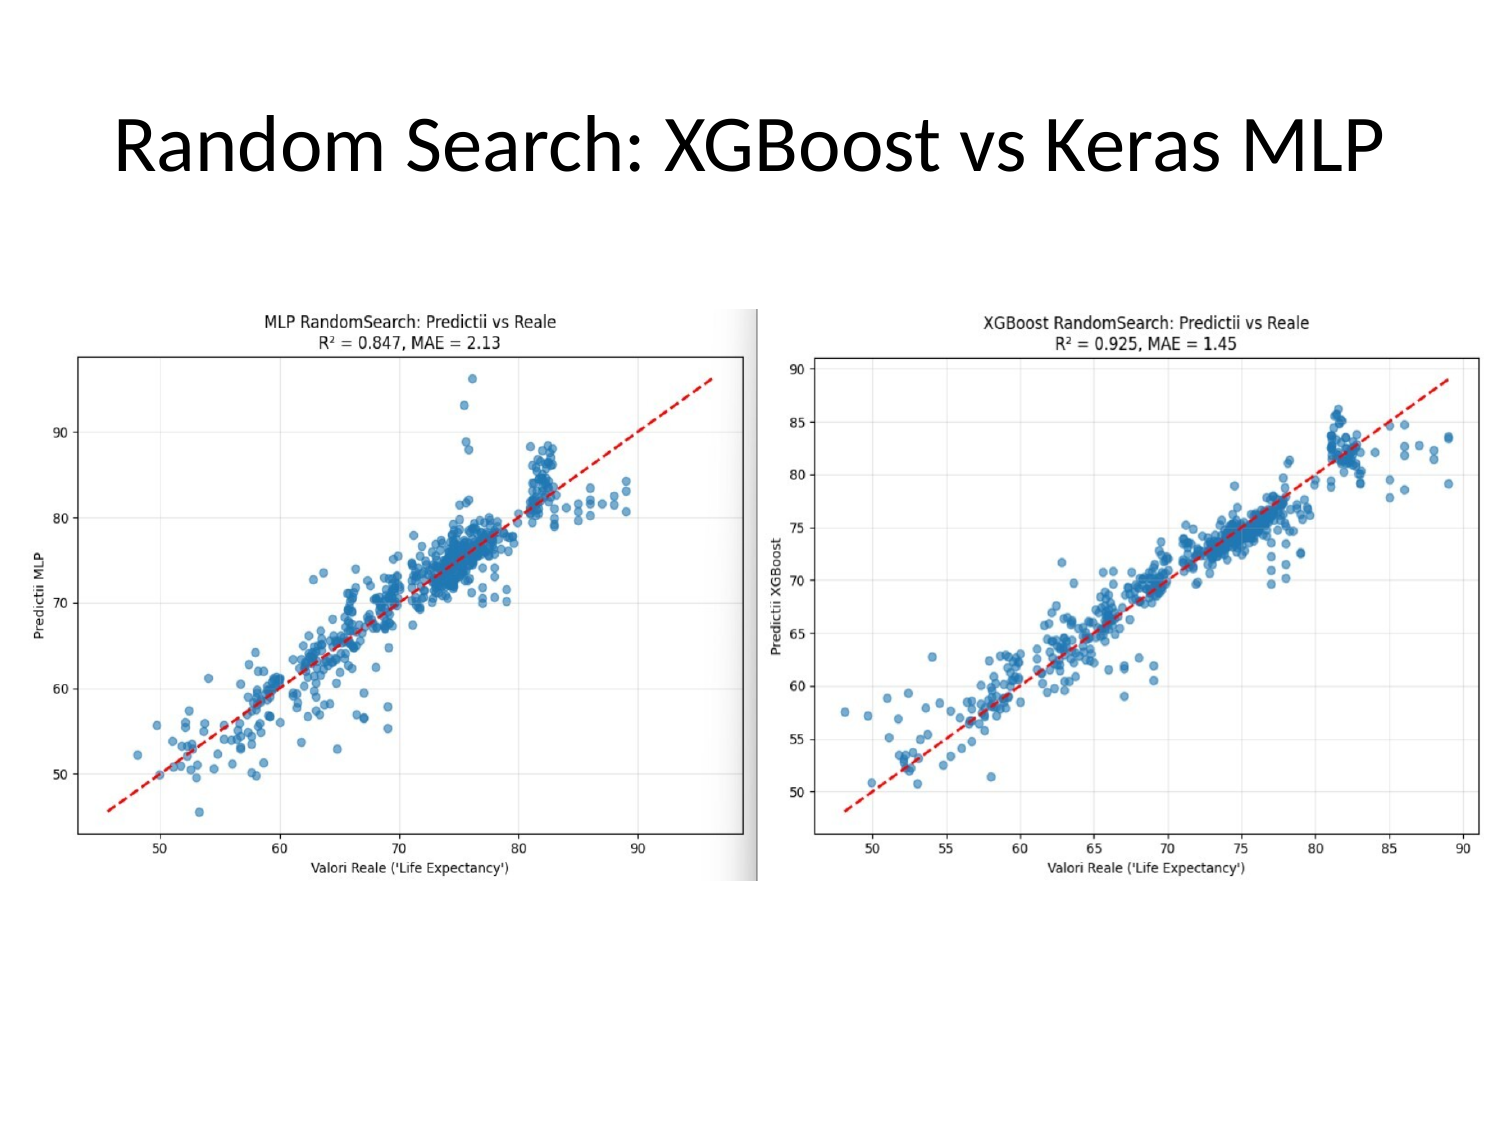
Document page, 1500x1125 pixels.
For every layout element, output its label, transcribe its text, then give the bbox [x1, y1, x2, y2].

title Random Search: XGBoost vs Keras MLP [75, 45, 1425, 233]
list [24, 309, 1484, 881]
